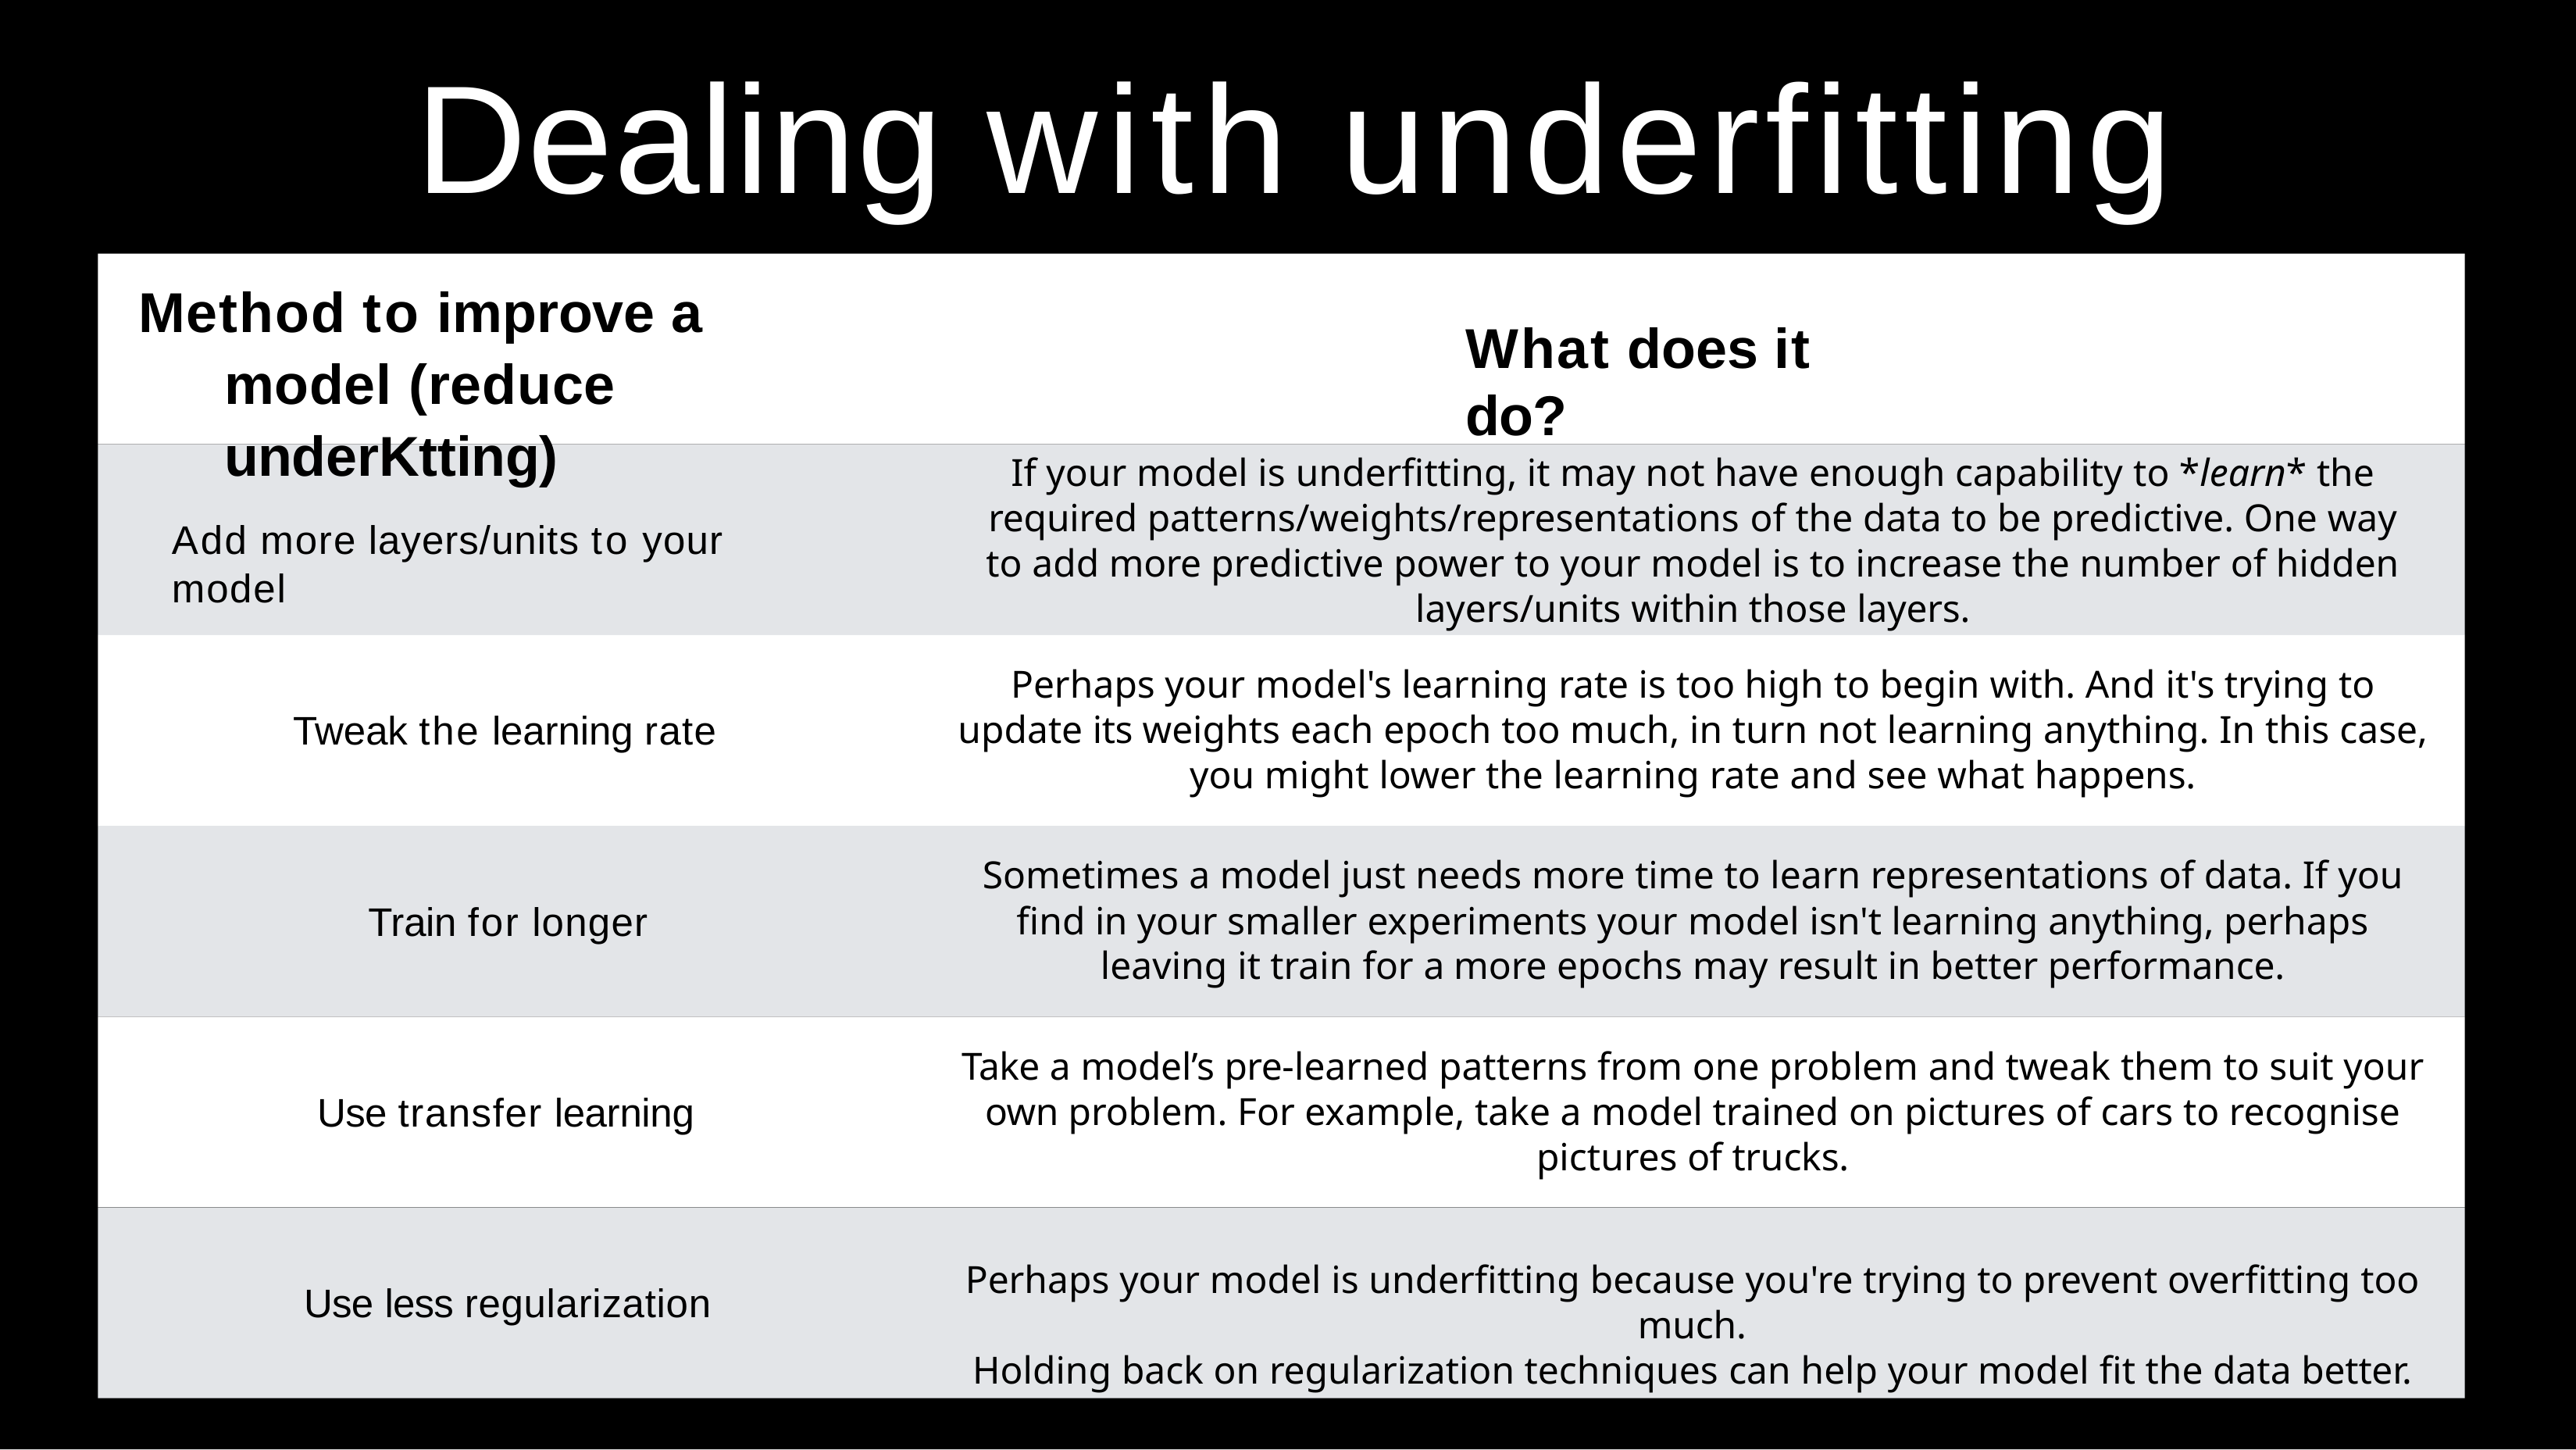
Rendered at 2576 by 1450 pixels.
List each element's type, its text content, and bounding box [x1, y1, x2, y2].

title Dealing with underfitting [192, 0, 2384, 251]
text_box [98, 253, 2465, 1399]
